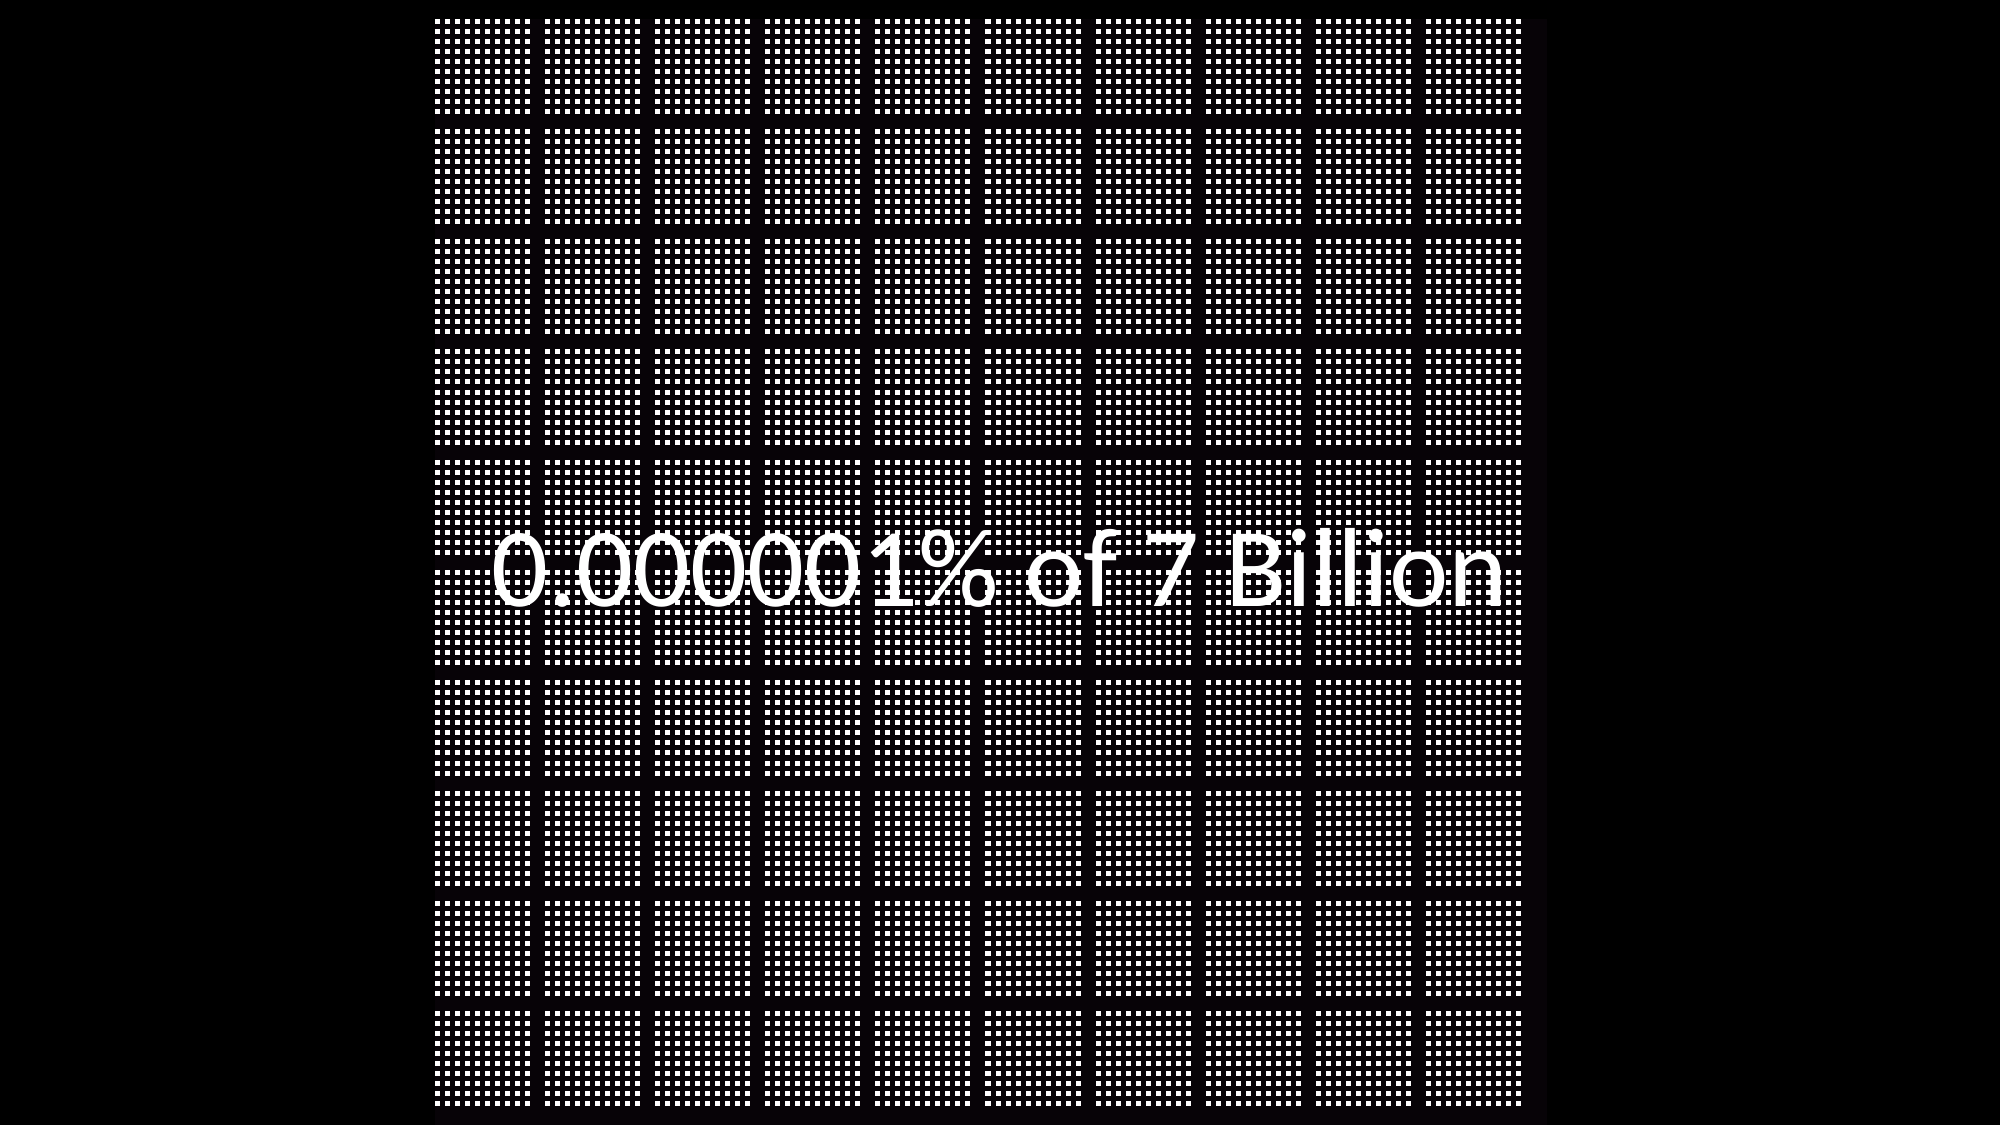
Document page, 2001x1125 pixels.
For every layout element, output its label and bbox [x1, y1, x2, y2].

picture [435, 19, 1547, 1125]
